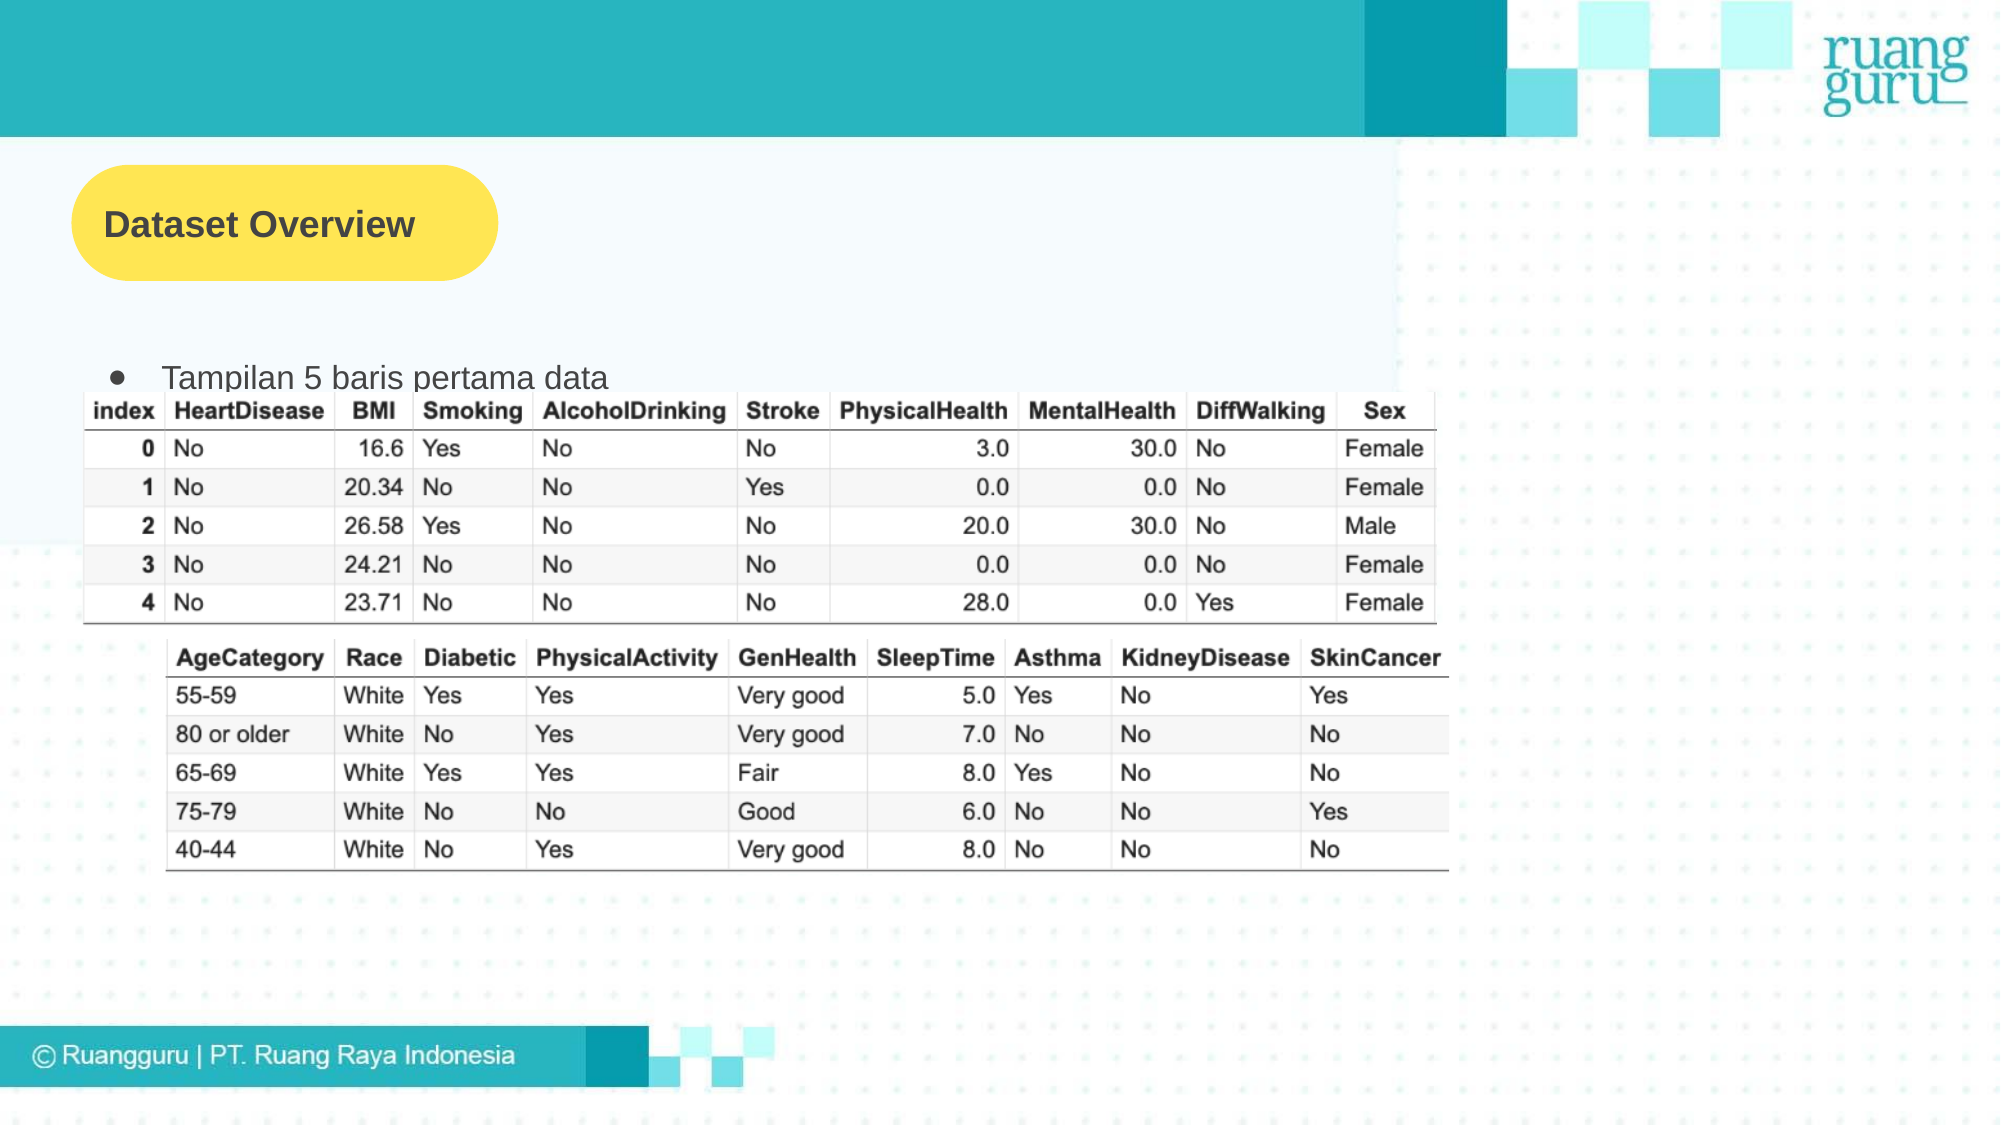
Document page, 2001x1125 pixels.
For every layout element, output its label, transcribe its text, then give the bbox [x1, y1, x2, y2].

picture [0, 0, 2001, 1125]
text_box Tampilan 5 baris pertama data [71, 328, 1843, 825]
text_box Dataset Overview [71, 164, 499, 281]
